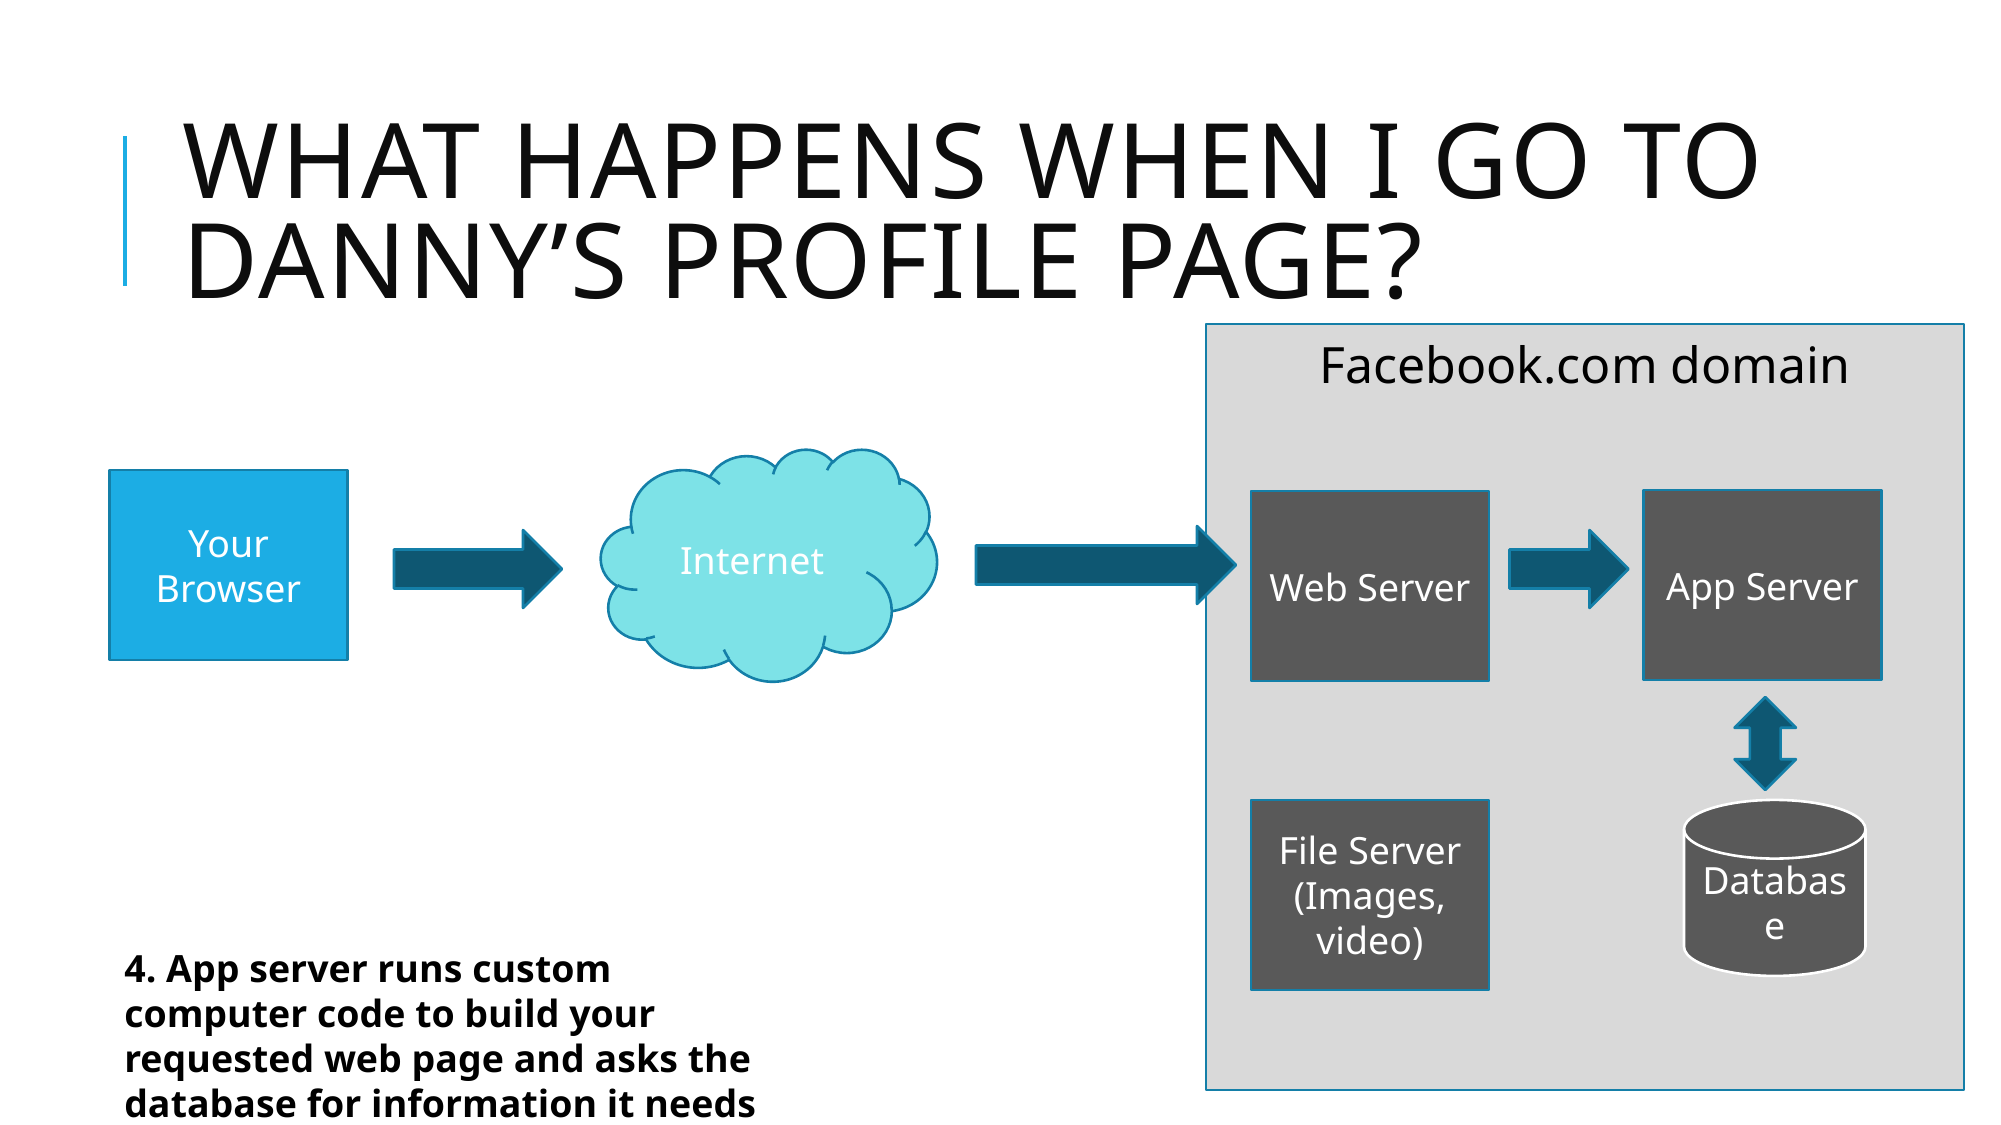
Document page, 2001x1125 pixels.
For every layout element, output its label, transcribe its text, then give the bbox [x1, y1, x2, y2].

text_box [974, 524, 1237, 606]
text_box App Server [1642, 489, 1883, 681]
text_box [392, 528, 563, 610]
text_box Internet [599, 448, 939, 684]
text_box Your Browser [108, 469, 349, 661]
text_box File Server (Images, video) [1250, 799, 1490, 991]
title What happens when I Go to Danny’s profile Page? [168, 96, 2000, 342]
text_box Database [1682, 798, 1867, 978]
text_box [1733, 696, 1798, 791]
text_box Facebook.com domain [1206, 325, 1964, 461]
text_box [1508, 528, 1630, 610]
text_box 4. App server runs custom computer code to build your requested web page and asks the database for information it needs [109, 937, 800, 1125]
text_box Web Server [1250, 490, 1490, 682]
text_box [1205, 323, 1965, 1091]
